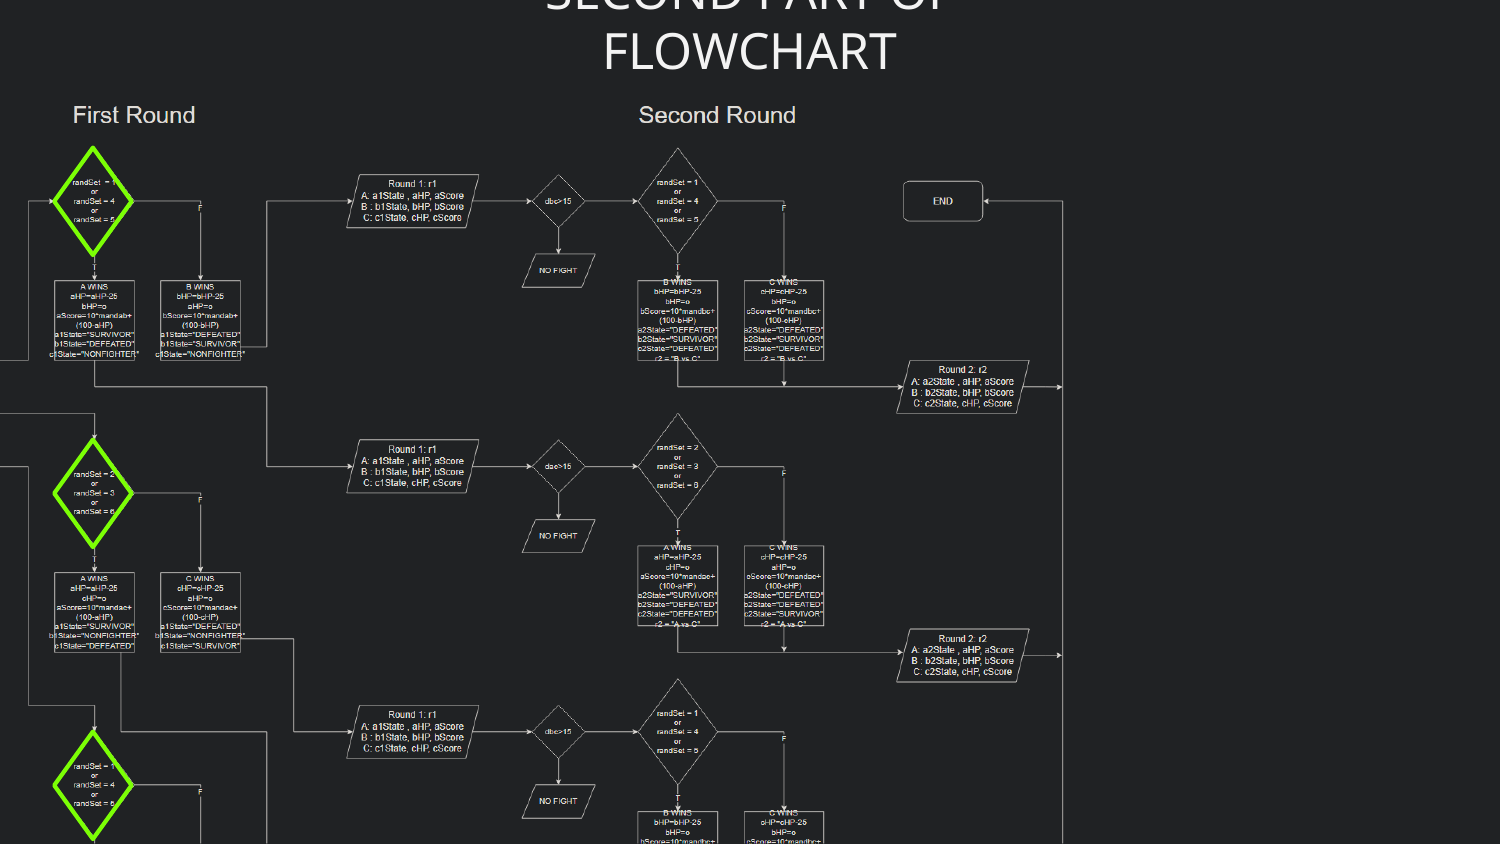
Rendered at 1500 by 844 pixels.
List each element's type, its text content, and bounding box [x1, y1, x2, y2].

title SECOND PART OF FLOWCHART [490, 0, 1010, 93]
picture [0, 94, 1212, 844]
